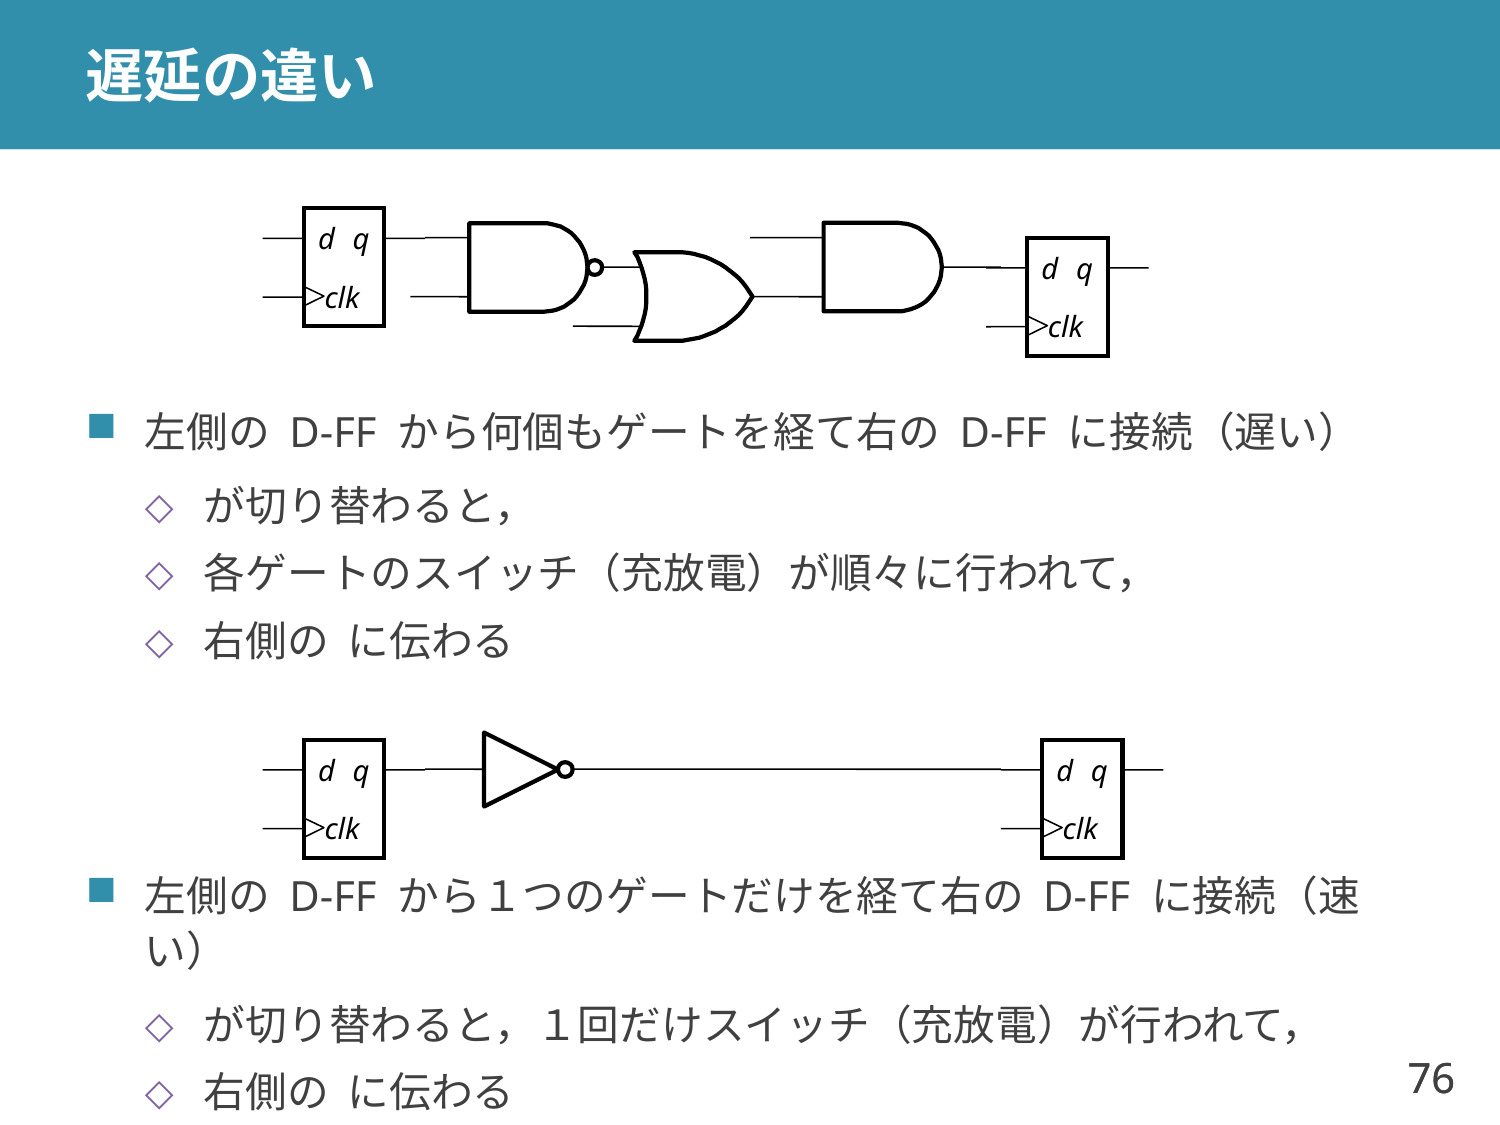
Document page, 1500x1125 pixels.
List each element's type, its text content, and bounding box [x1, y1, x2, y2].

picture [469, 709, 588, 829]
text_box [985, 237, 1149, 356]
picture [808, 207, 987, 327]
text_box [262, 739, 426, 858]
picture [454, 207, 795, 356]
title 遅延の違い [70, 0, 1500, 150]
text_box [262, 207, 426, 327]
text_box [1000, 739, 1164, 858]
